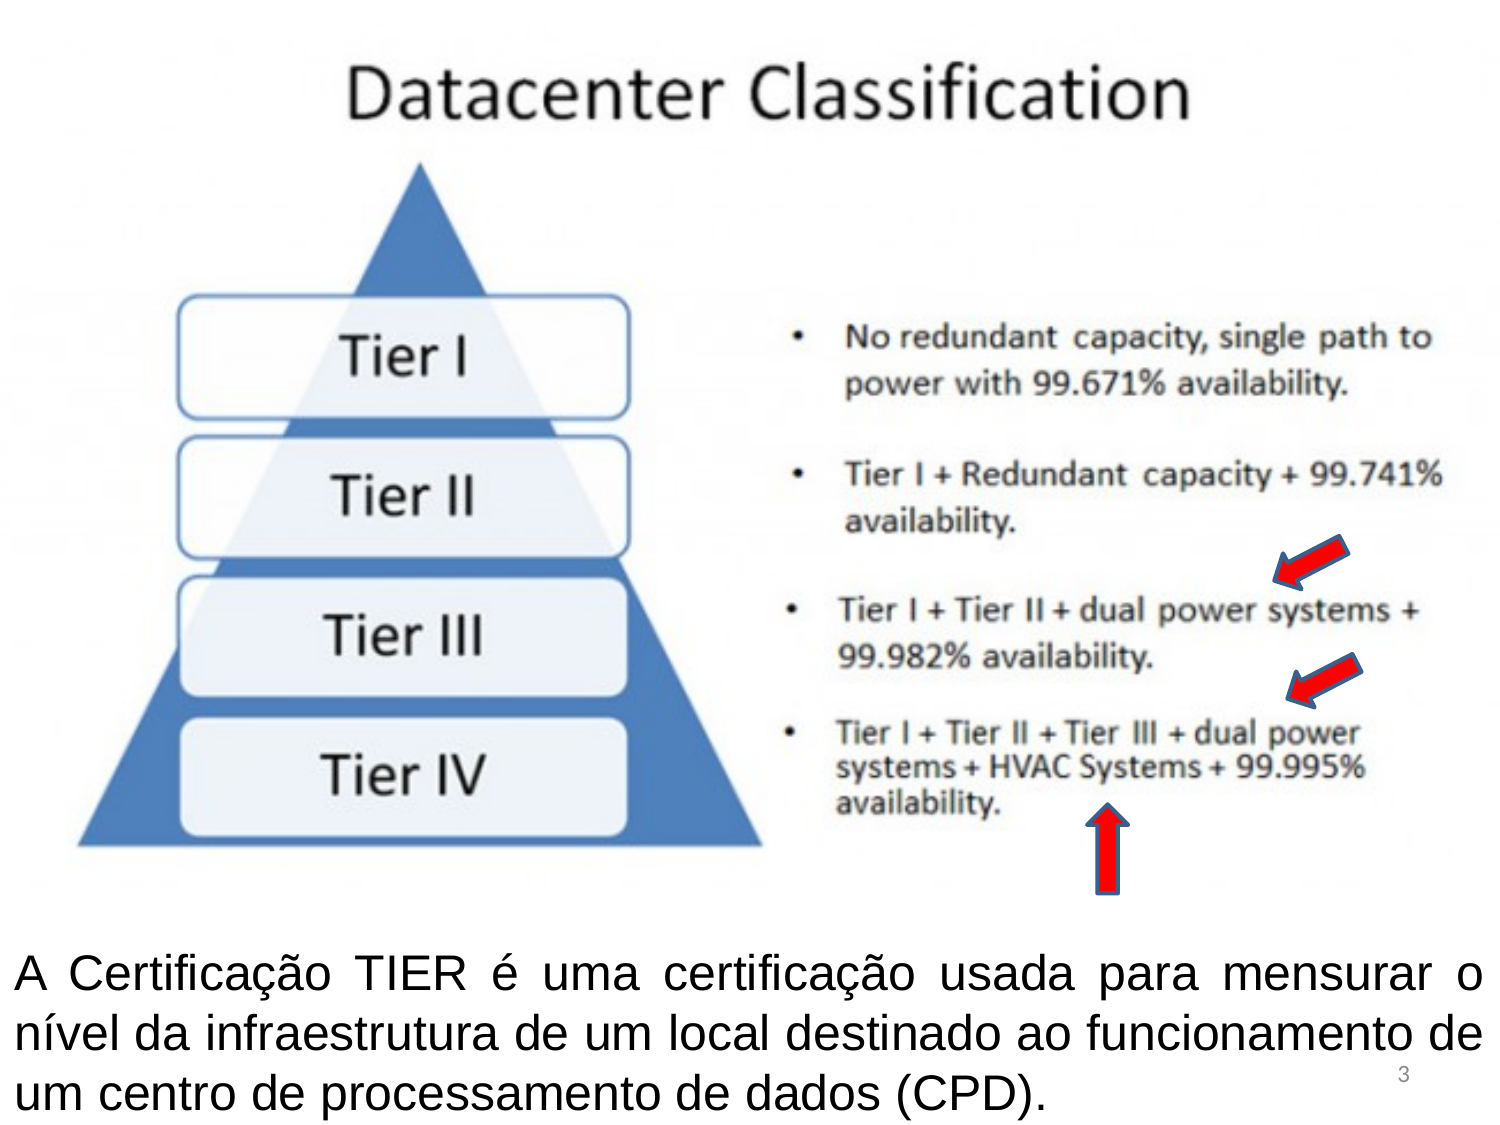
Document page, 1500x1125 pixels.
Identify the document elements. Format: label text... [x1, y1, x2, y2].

text_box A Certificação TIER é uma certificação usada para mensurar o nível da infraestrutura de um local destinado ao funcionamento de um centro de processamento de dados (CPD). [0, 932, 1500, 1125]
slide_number 3 [1074, 1042, 1425, 1103]
picture [0, 23, 1500, 906]
